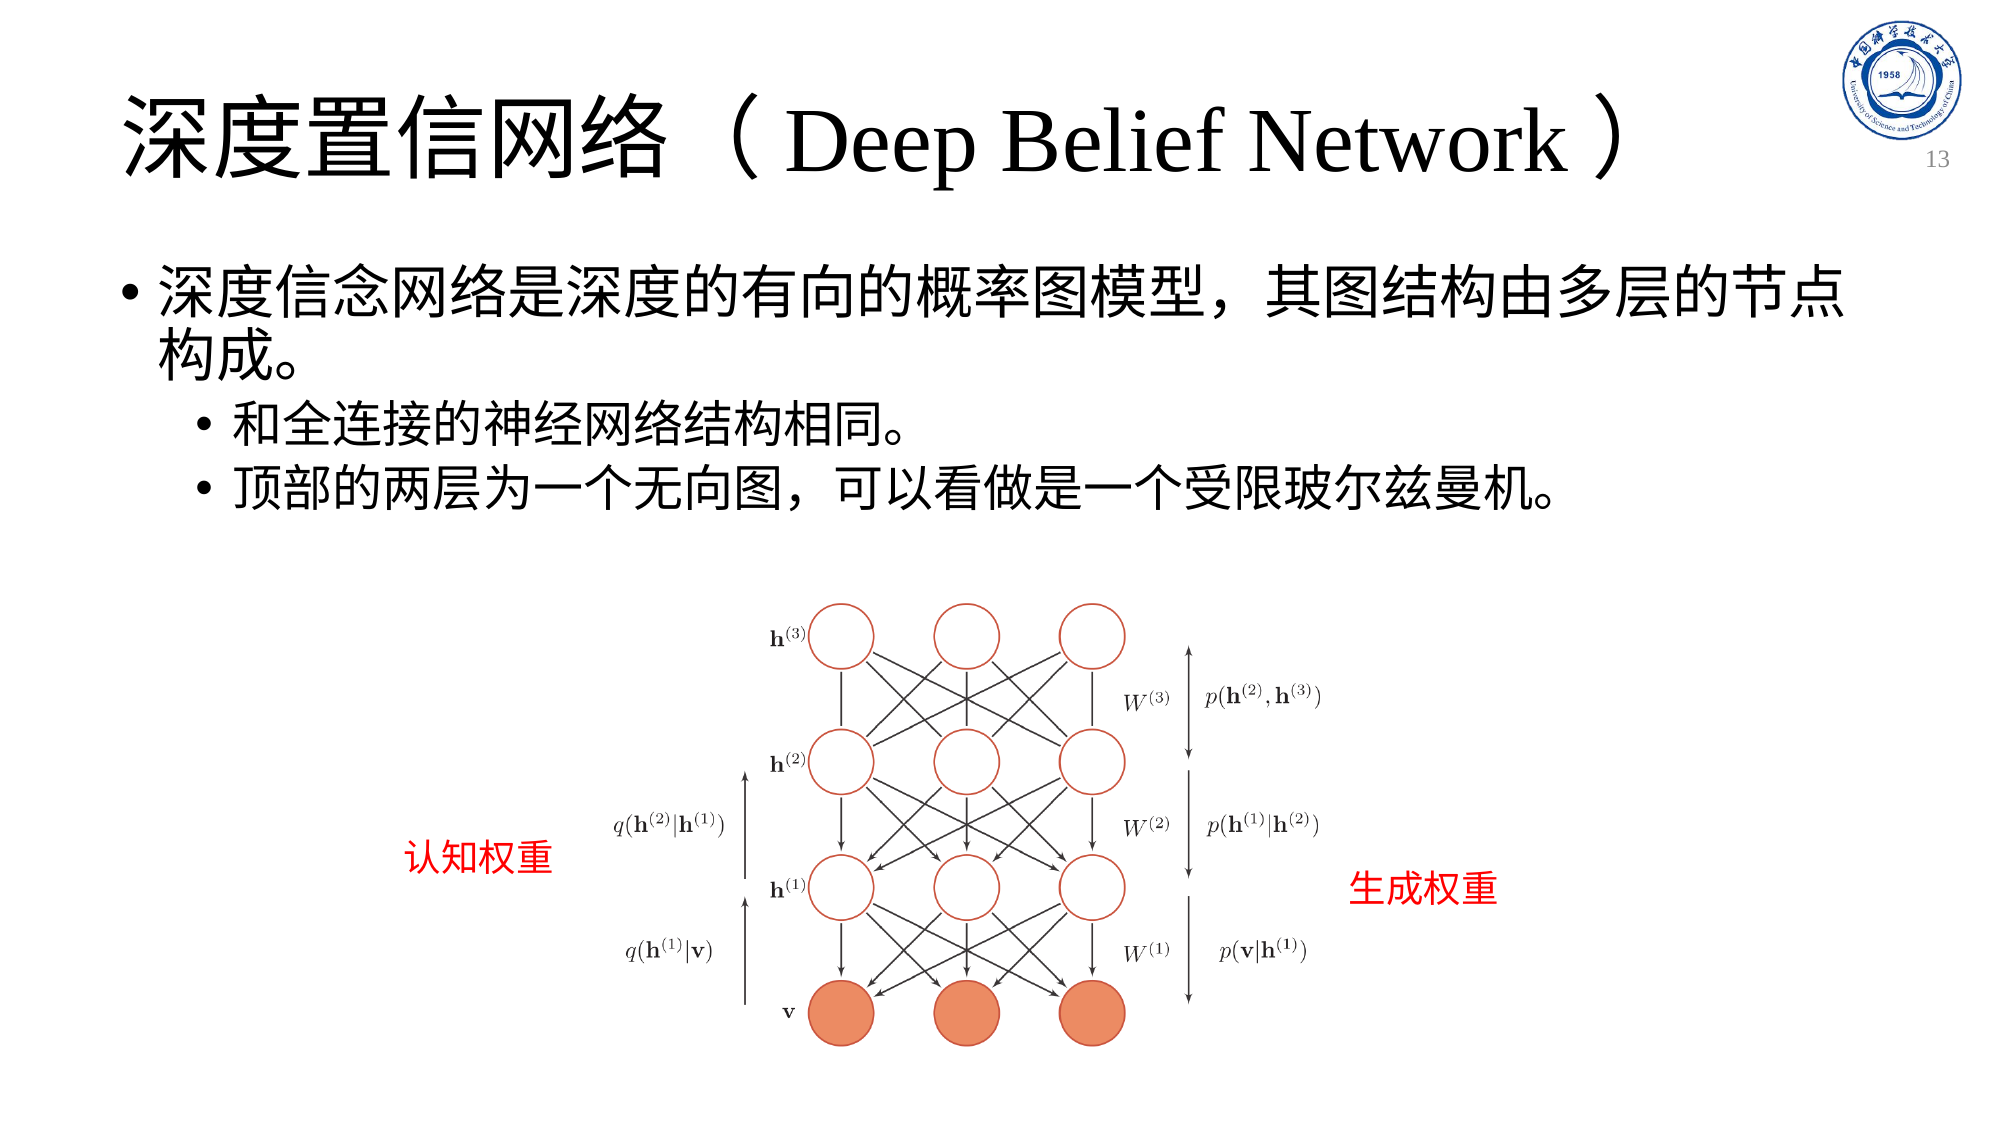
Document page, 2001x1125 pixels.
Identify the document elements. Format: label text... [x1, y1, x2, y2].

title 深度置信网络（Deep Belief Network） [105, 59, 1900, 223]
slide_number 13 [1514, 127, 1965, 188]
list 深度信念网络是深度的有向的概率图模型，其图结构由多层的节点构成。 和全连接的神经网络结构相同。 顶部的两层为一个无向图，可以看做是一个受限玻尔兹曼机。 [105, 255, 1900, 1076]
text_box 认知权重 [388, 826, 569, 887]
picture [578, 578, 1363, 1076]
picture [1839, 17, 1965, 127]
text_box 生成权重 [1363, 857, 1514, 917]
